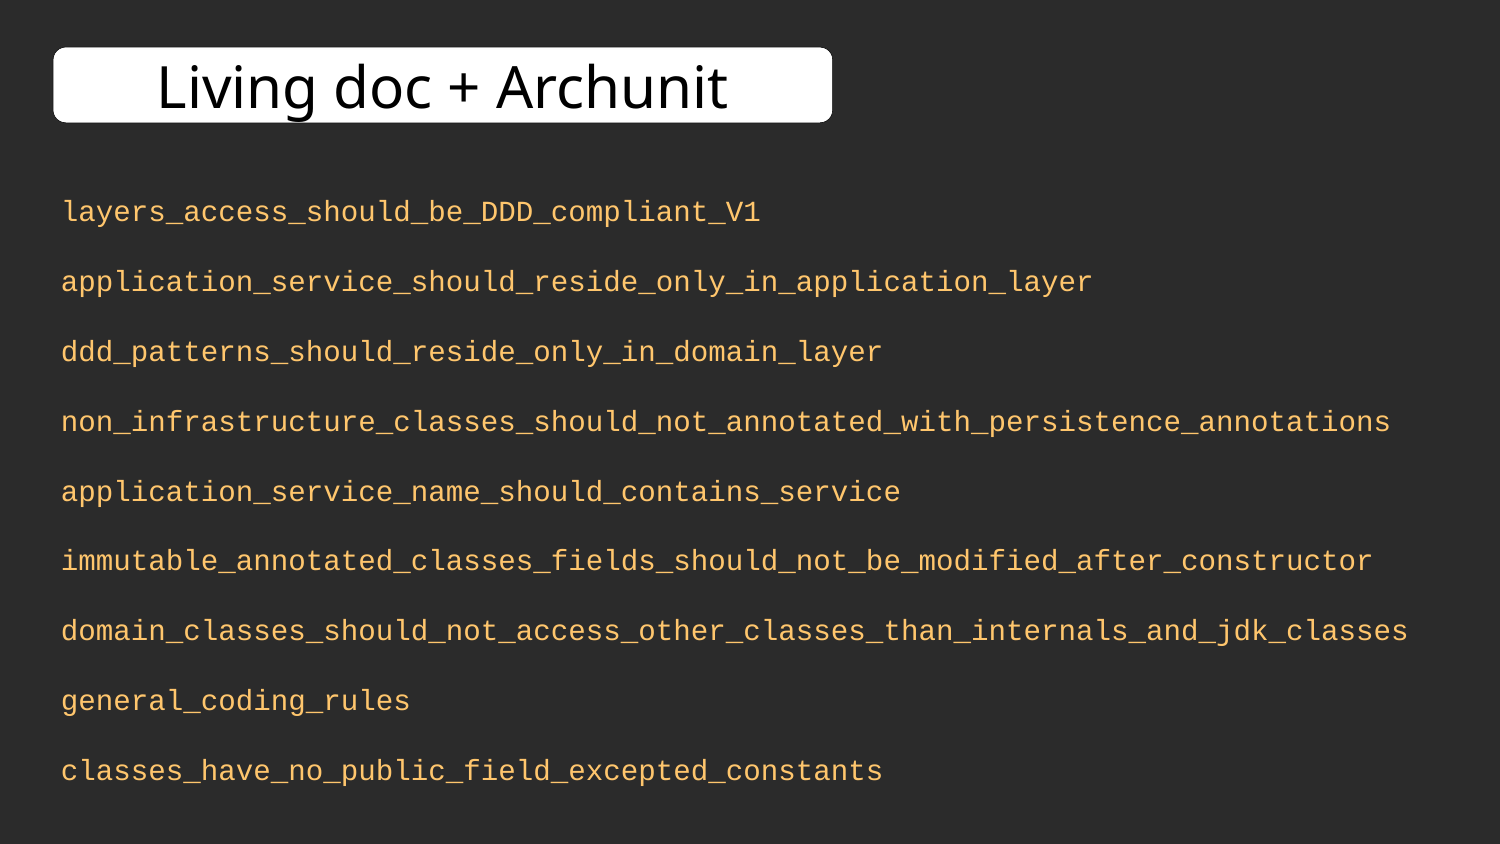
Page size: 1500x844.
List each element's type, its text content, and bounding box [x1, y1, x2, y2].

text_box layers_access_should_be_DDD_compliant_V1 application_service_should_reside_only_in_application_layer ddd_patterns_should_reside_only_in_domain_layer non_infrastructure_classes_should_not_annotated_with_persistence_annotations application_service_name_should_contains_service immutable_annotated_classes_fields_should_not_be_modified_after_constructor domain_classes_should_not_access_other_classes_than_internals_and_jdk_classes general_coding_rules classes_have_no_public_field_excepted_constants [45, 149, 1424, 794]
text_box Living doc + Archunit [50, 44, 835, 125]
